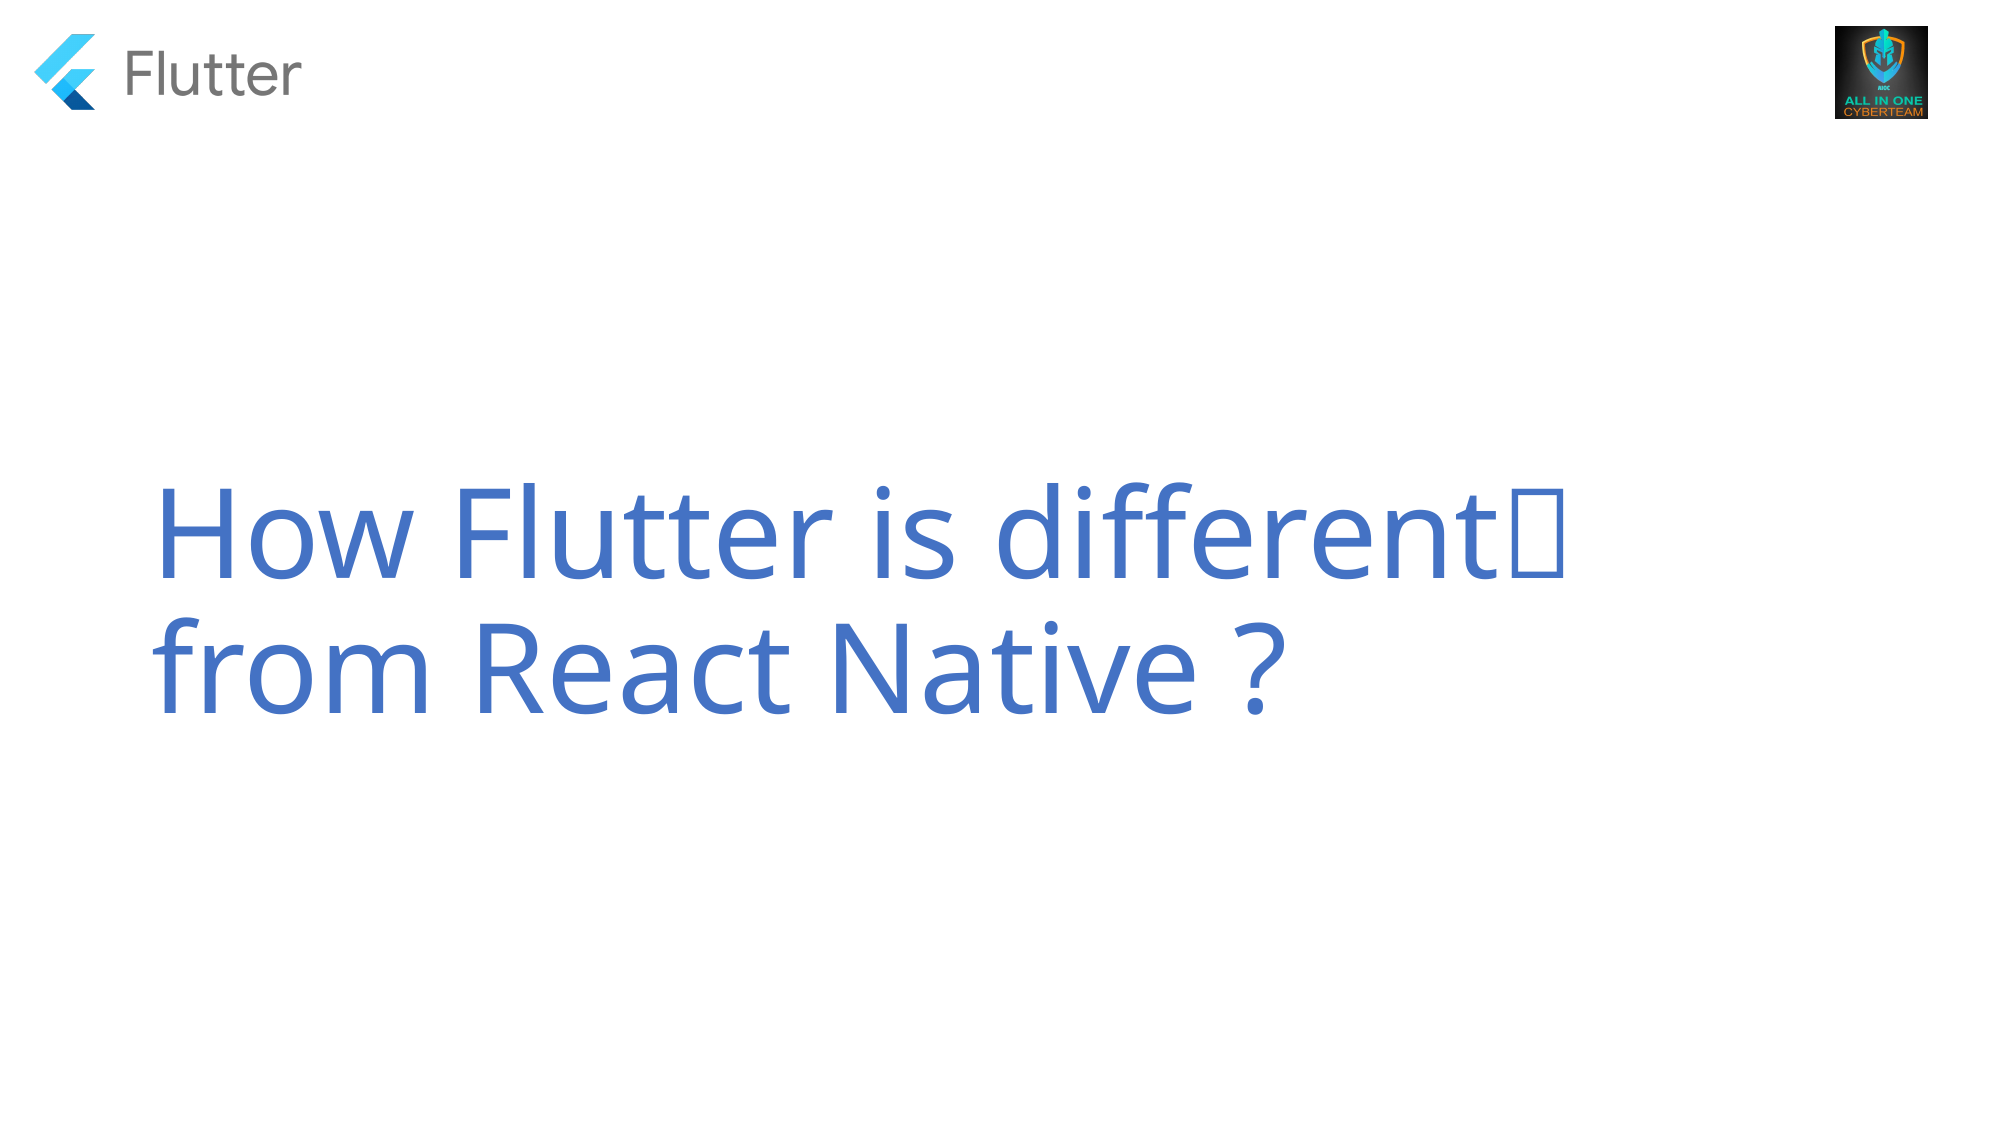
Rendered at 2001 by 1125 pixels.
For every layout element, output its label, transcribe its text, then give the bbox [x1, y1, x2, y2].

picture [33, 33, 303, 111]
picture [1835, 26, 1928, 119]
title How Flutter is different👻 from React Native ? [136, 280, 1862, 749]
